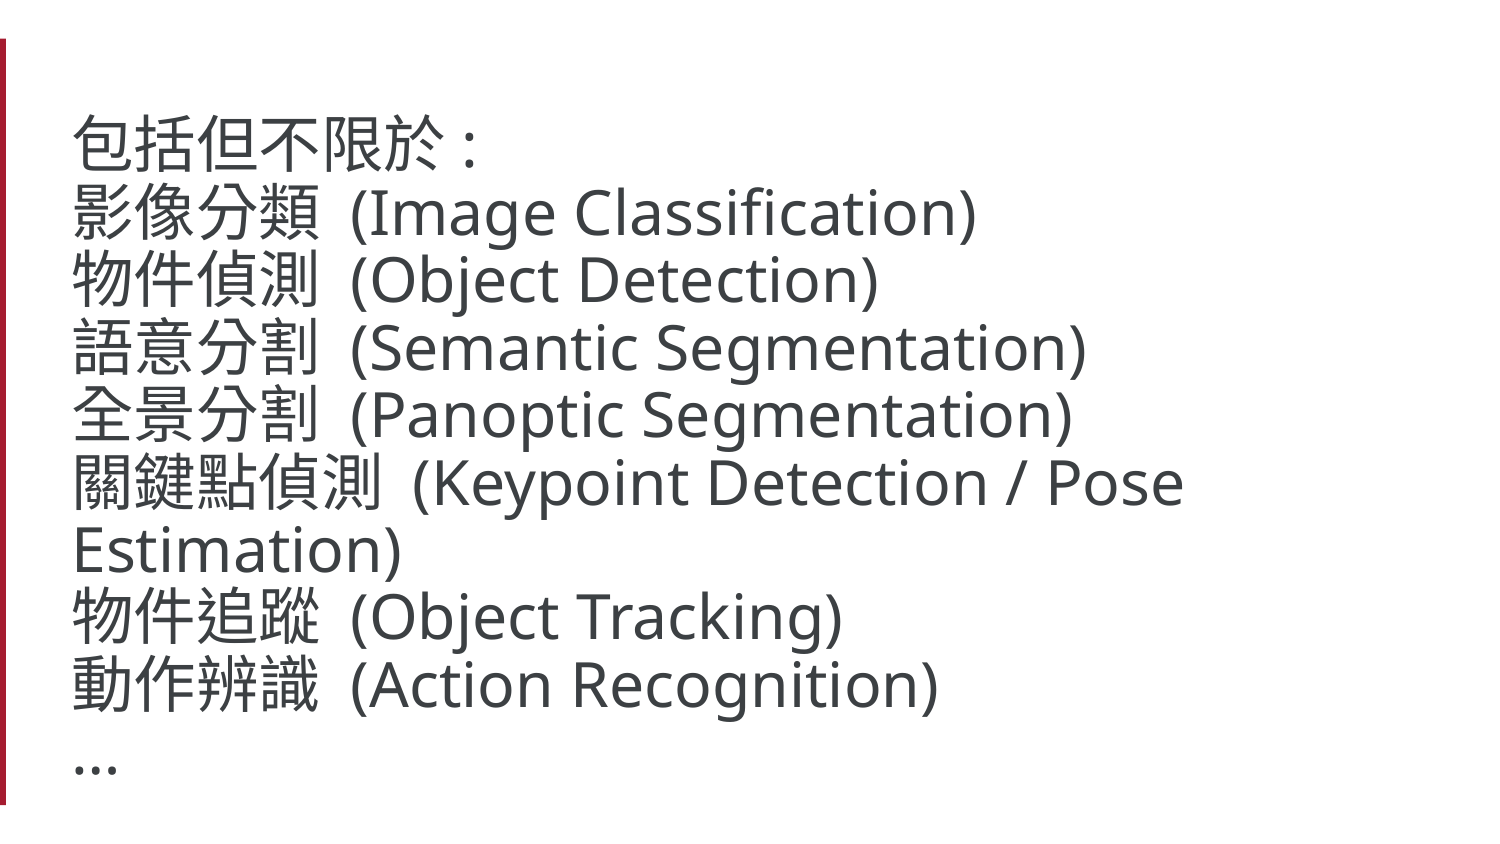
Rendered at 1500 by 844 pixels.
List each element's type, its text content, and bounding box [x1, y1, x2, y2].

title 包括但不限於: 影像分類 (Image Classification) 物件偵測 (Object Detection) 語意分割 (Semantic Segmentation) 全景分割 (Panoptic Segmentation) 關鍵點偵測 (Keypoint Detection / Pose Estimation) 物件追蹤 (Object Tracking) 動作辨識 (Action Recognition) … [56, 99, 1211, 788]
